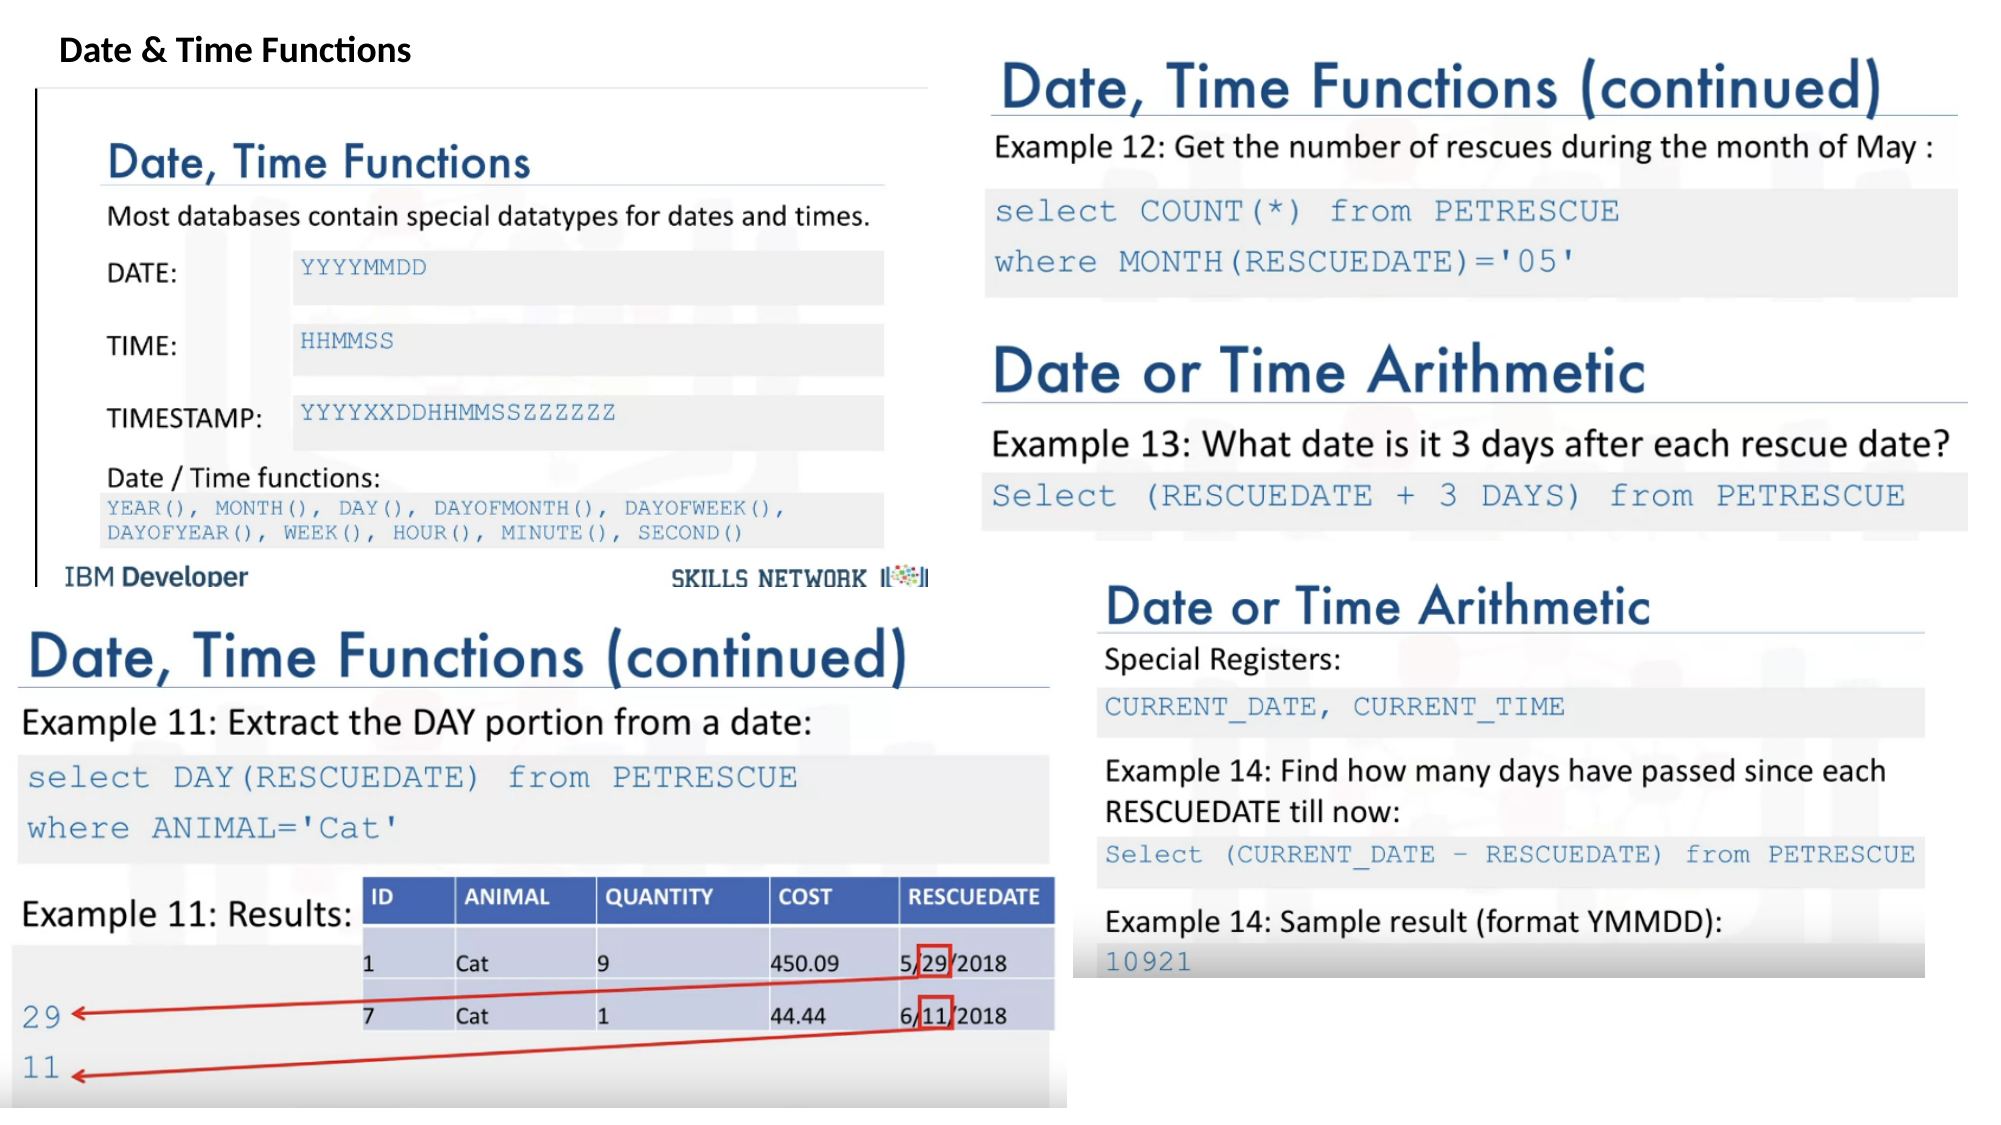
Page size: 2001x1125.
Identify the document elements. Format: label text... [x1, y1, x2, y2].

picture [973, 47, 1958, 302]
picture [35, 78, 928, 587]
picture [1073, 570, 1925, 978]
picture [0, 619, 1067, 1108]
text_box Date & Time Functions [44, 17, 428, 78]
picture [973, 332, 1968, 541]
